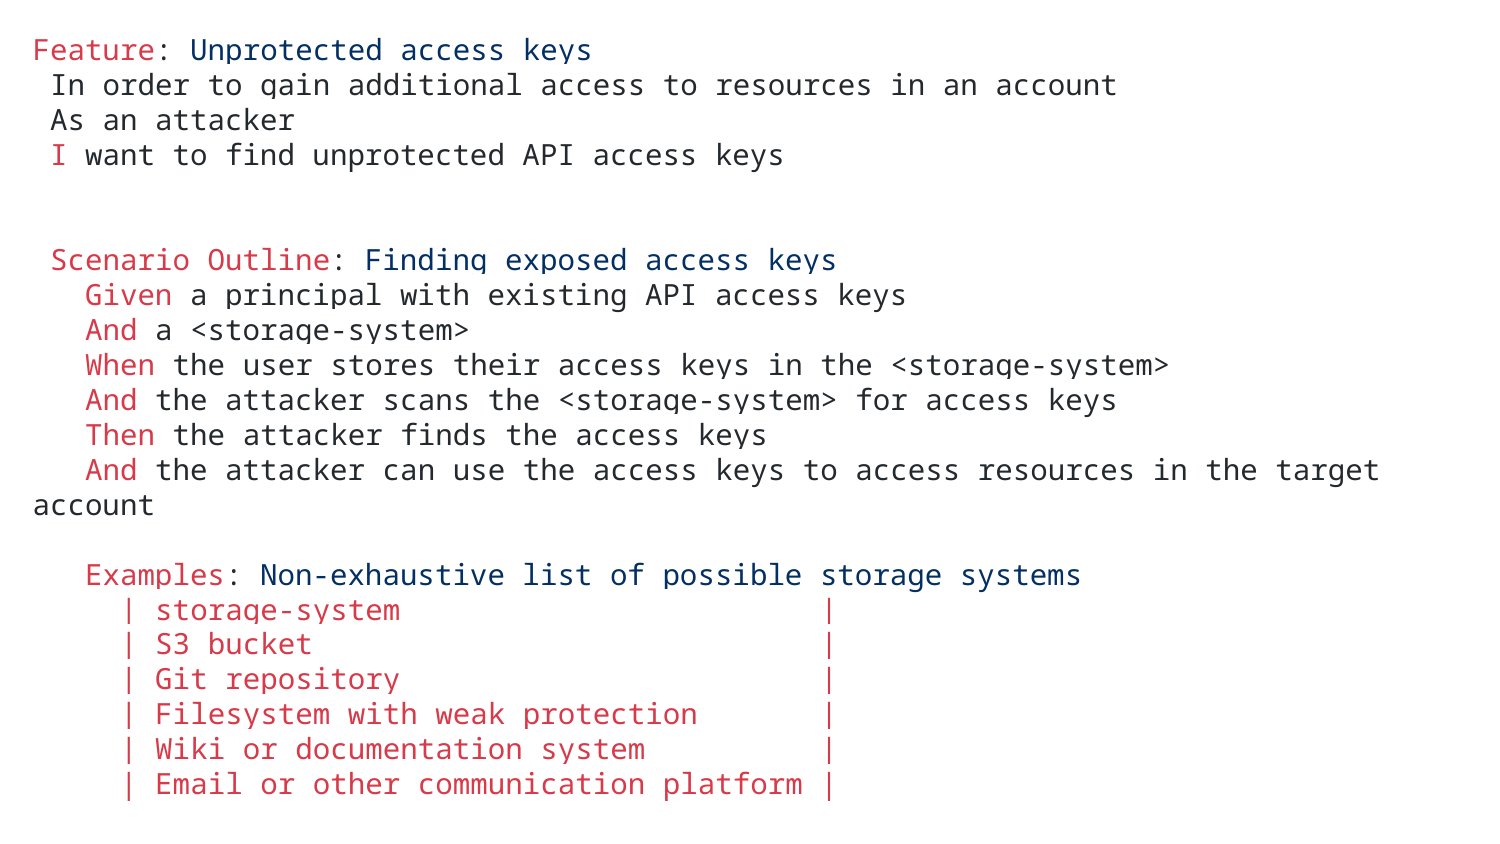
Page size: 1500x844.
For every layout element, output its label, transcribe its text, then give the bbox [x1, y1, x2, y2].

text_box Feature: Unprotected access keys In order to gain additional access to resources in an account As an attacker I want to find unprotected API access keys Scenario Outline: Finding exposed access keys Given a principal with existing API access keys And a <storage-system> When the user stores their access keys in the <storage-system> And the attacker scans the <storage-system> for access keys Then the attacker finds the access keys And the attacker can use the access keys to access resources in the target account Examples: Non-exhaustive list of possible storage systems | storage-system | | S3 bucket | | Git repository | | Filesystem with weak protection | | Wiki or documentation system | | Email or other communication platform | [17, 16, 1490, 833]
